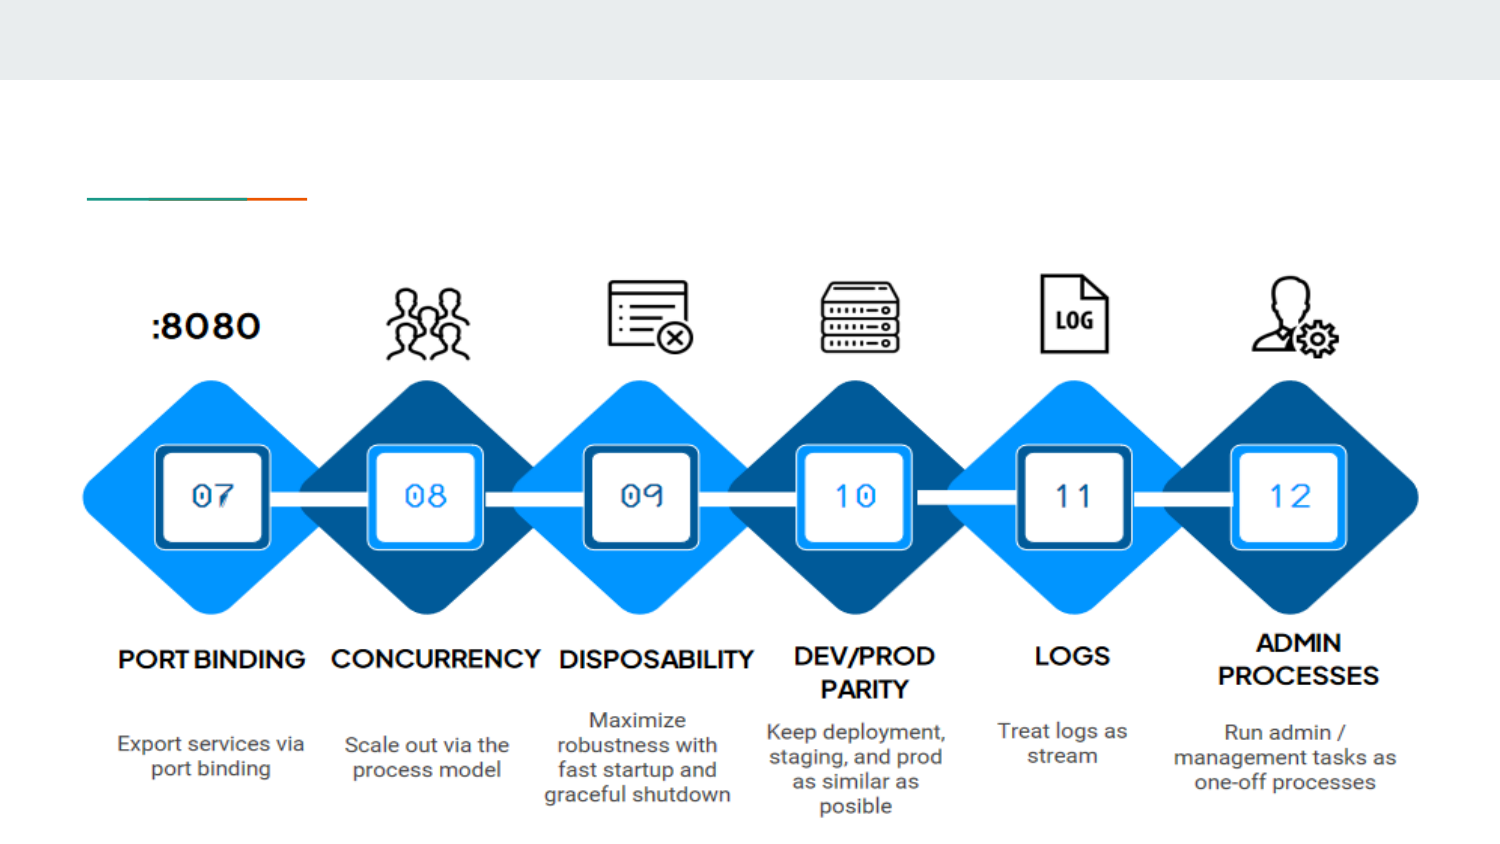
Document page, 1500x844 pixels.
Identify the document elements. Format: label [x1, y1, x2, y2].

picture [60, 241, 1440, 829]
